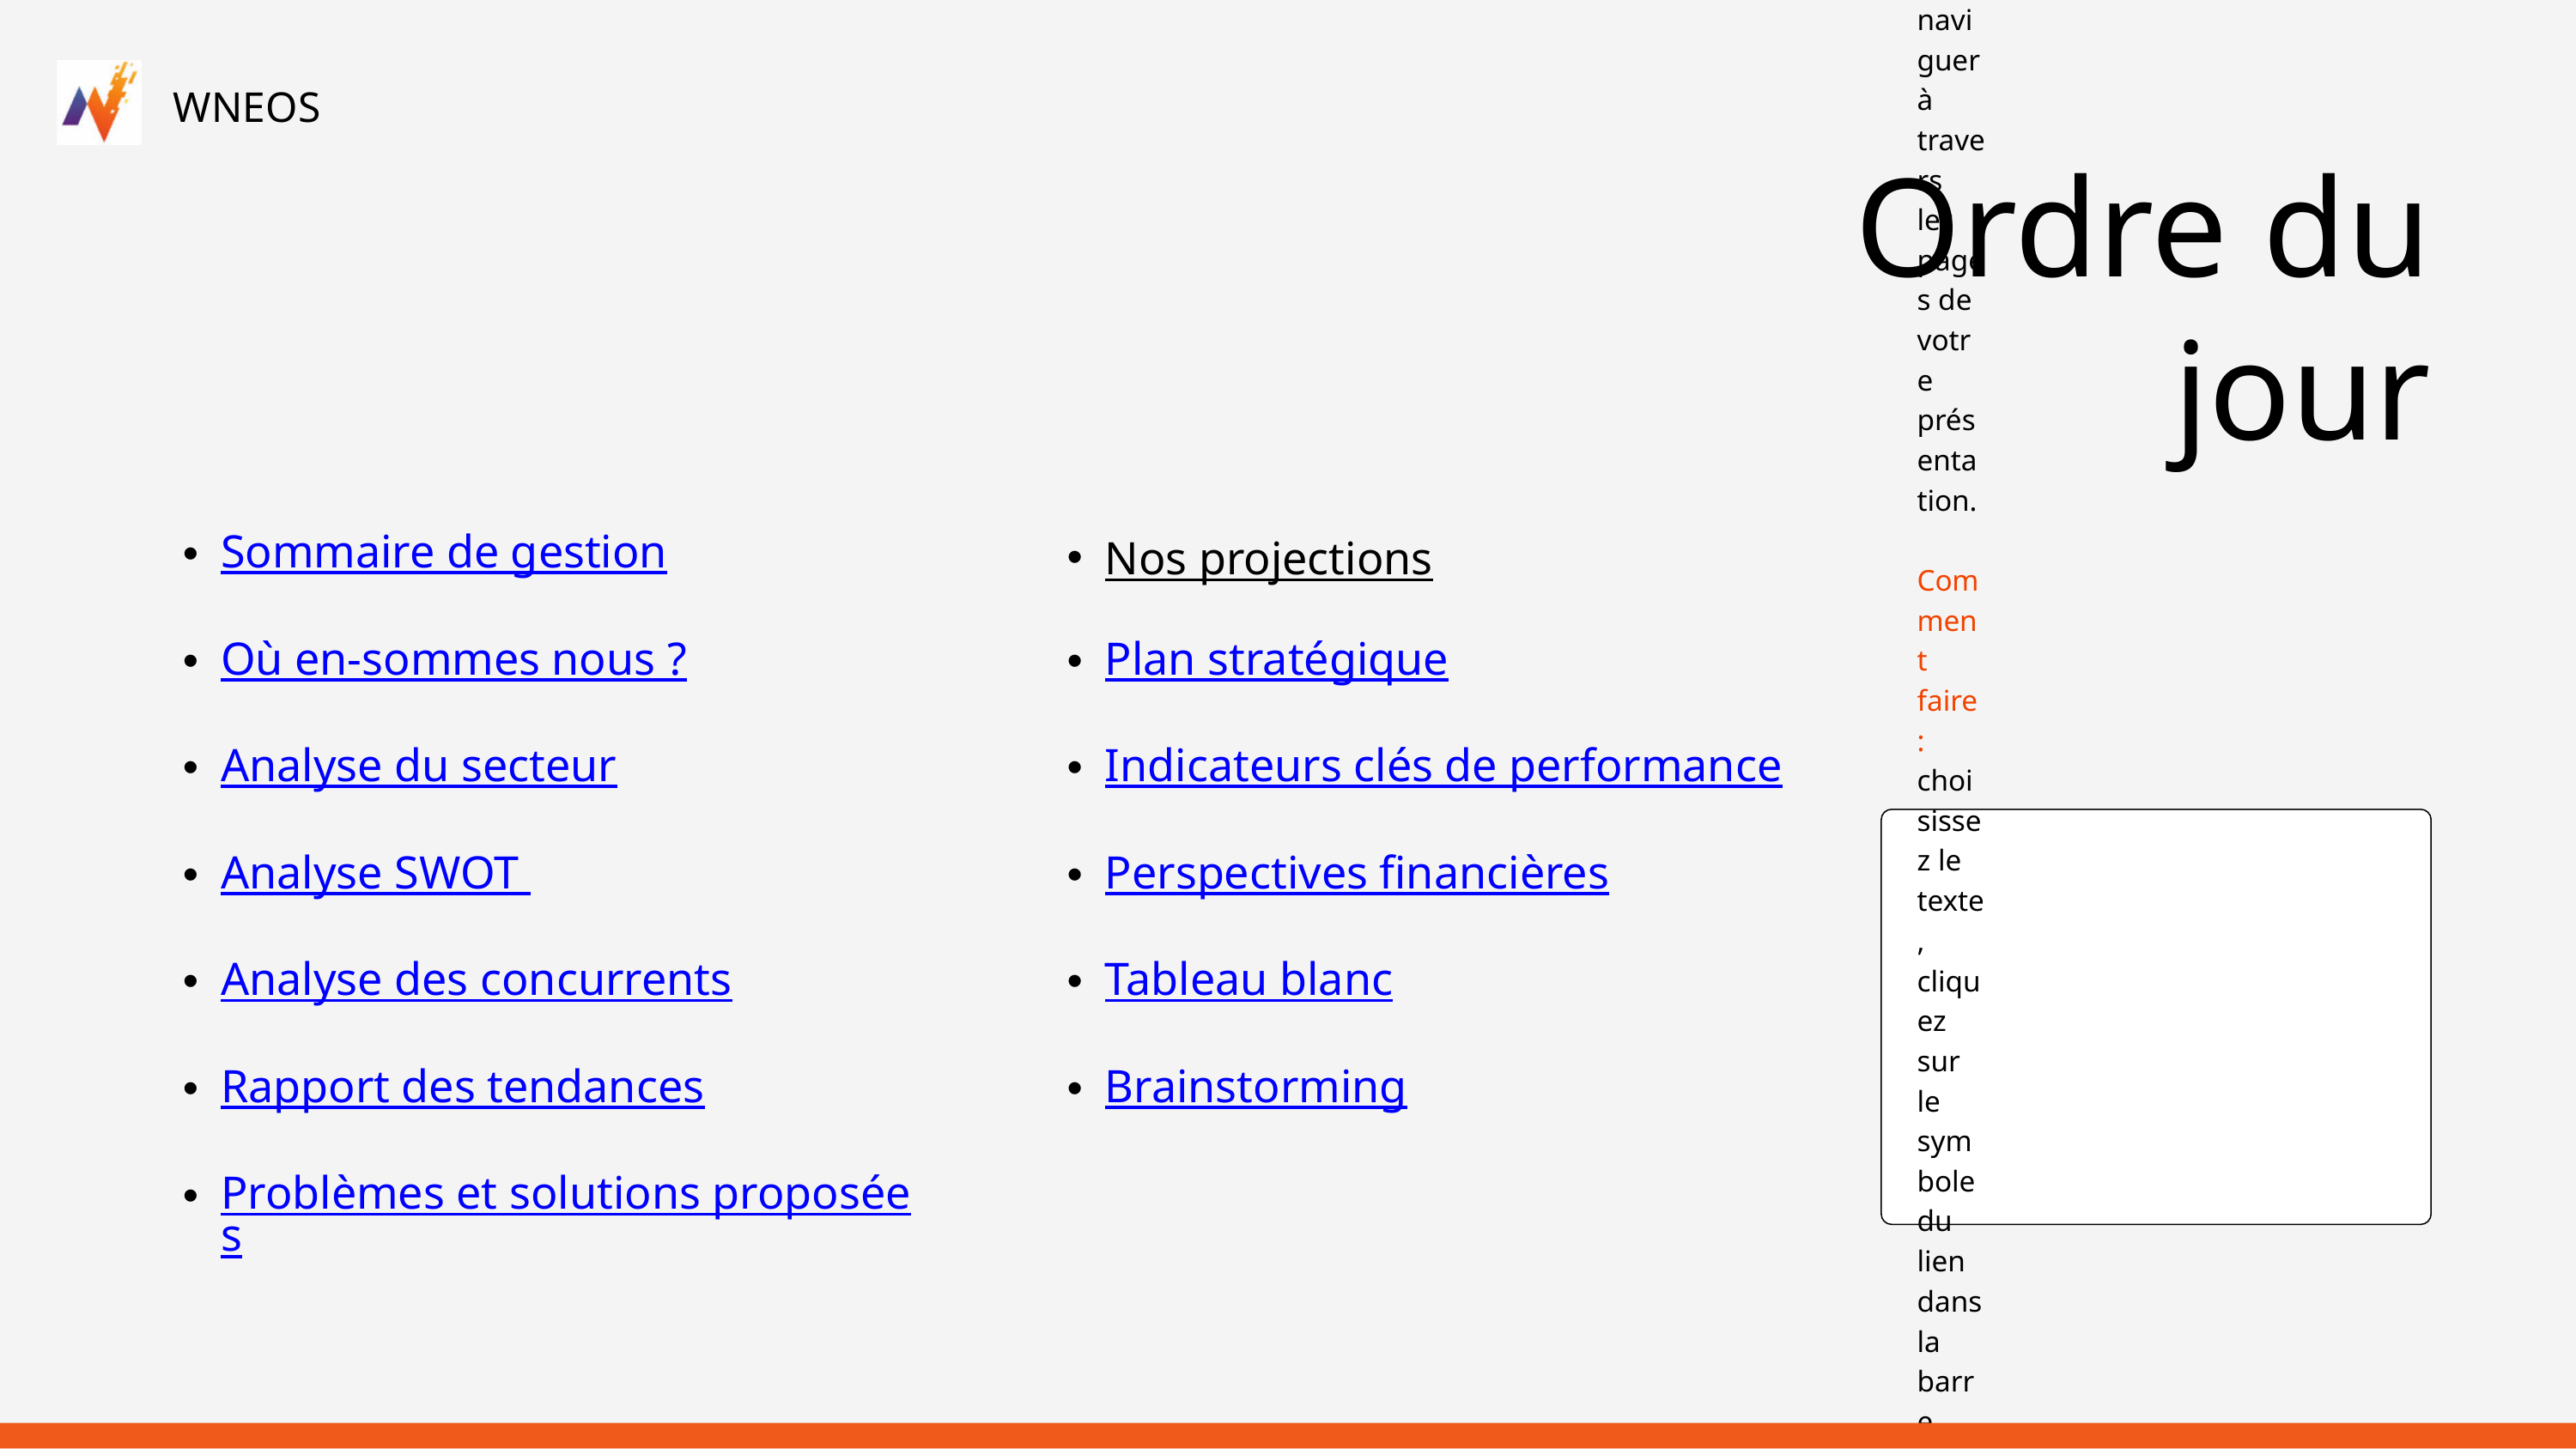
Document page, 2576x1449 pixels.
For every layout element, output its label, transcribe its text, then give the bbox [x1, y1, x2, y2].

text_box Brainstorming [1029, 1060, 1796, 1119]
text_box Analyse SWOT [144, 846, 913, 905]
text_box Sommaire de gestion [144, 525, 913, 585]
text_box Rapport des tendances [144, 1060, 913, 1119]
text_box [1880, 809, 2432, 1225]
text_box Perspectives financières [1029, 846, 1796, 905]
text_box [0, 1422, 2576, 1449]
text_box Analyse du secteur [144, 739, 913, 798]
text_box Nos projections [1029, 525, 1796, 585]
text_box Problèmes et solutions proposées [144, 1167, 913, 1226]
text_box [56, 59, 553, 145]
text_box Analyse des concurrents [144, 953, 913, 1012]
text_box Tableau blanc [1029, 953, 1796, 1012]
text_box Où en-sommes nous ? [144, 632, 913, 691]
text_box Indicateurs clés de performance [1029, 739, 1796, 798]
text_box Plan stratégique [1029, 632, 1796, 691]
text_box Ordre du jour [1583, 140, 2432, 467]
